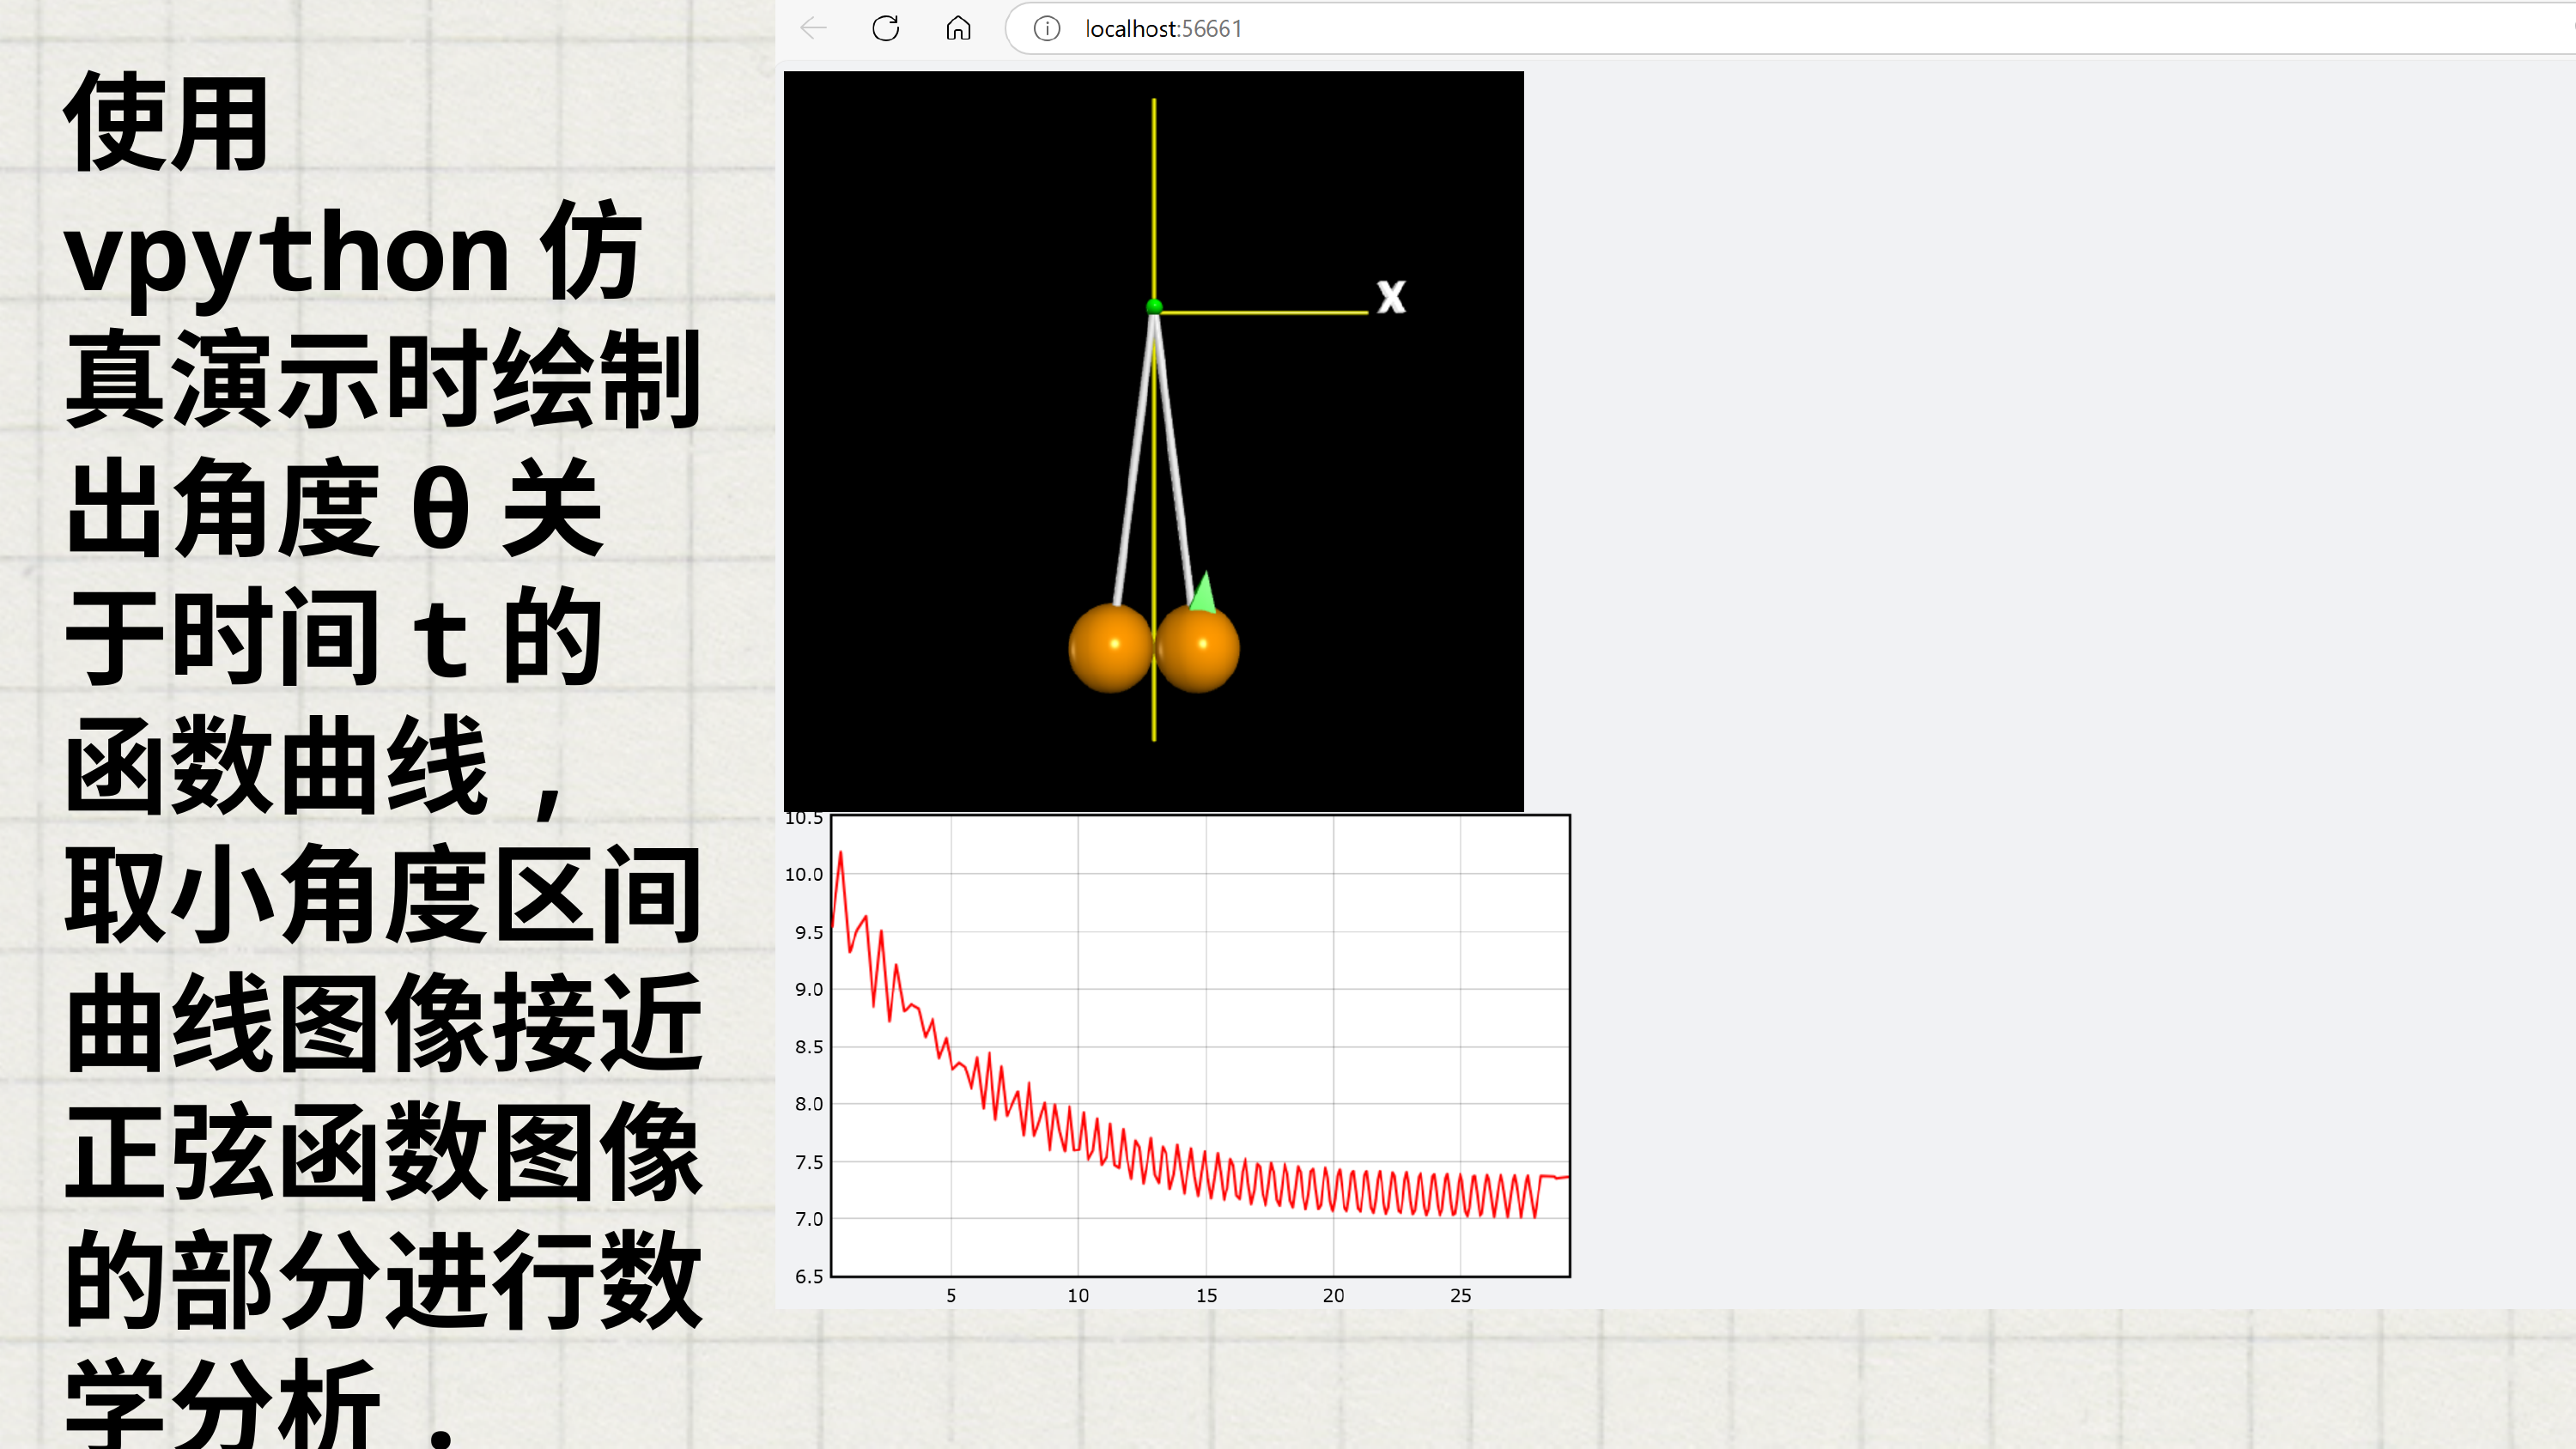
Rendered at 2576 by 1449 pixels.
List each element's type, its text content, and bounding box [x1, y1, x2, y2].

picture [775, 0, 2576, 1310]
text_box [0, 0, 2576, 1449]
text_box 使用vpython仿真演示时绘制出角度θ关于时间t的函数曲线,取小角度区间曲线图像接近正弦函数图像的部分进行数学分析. [48, 48, 725, 1449]
